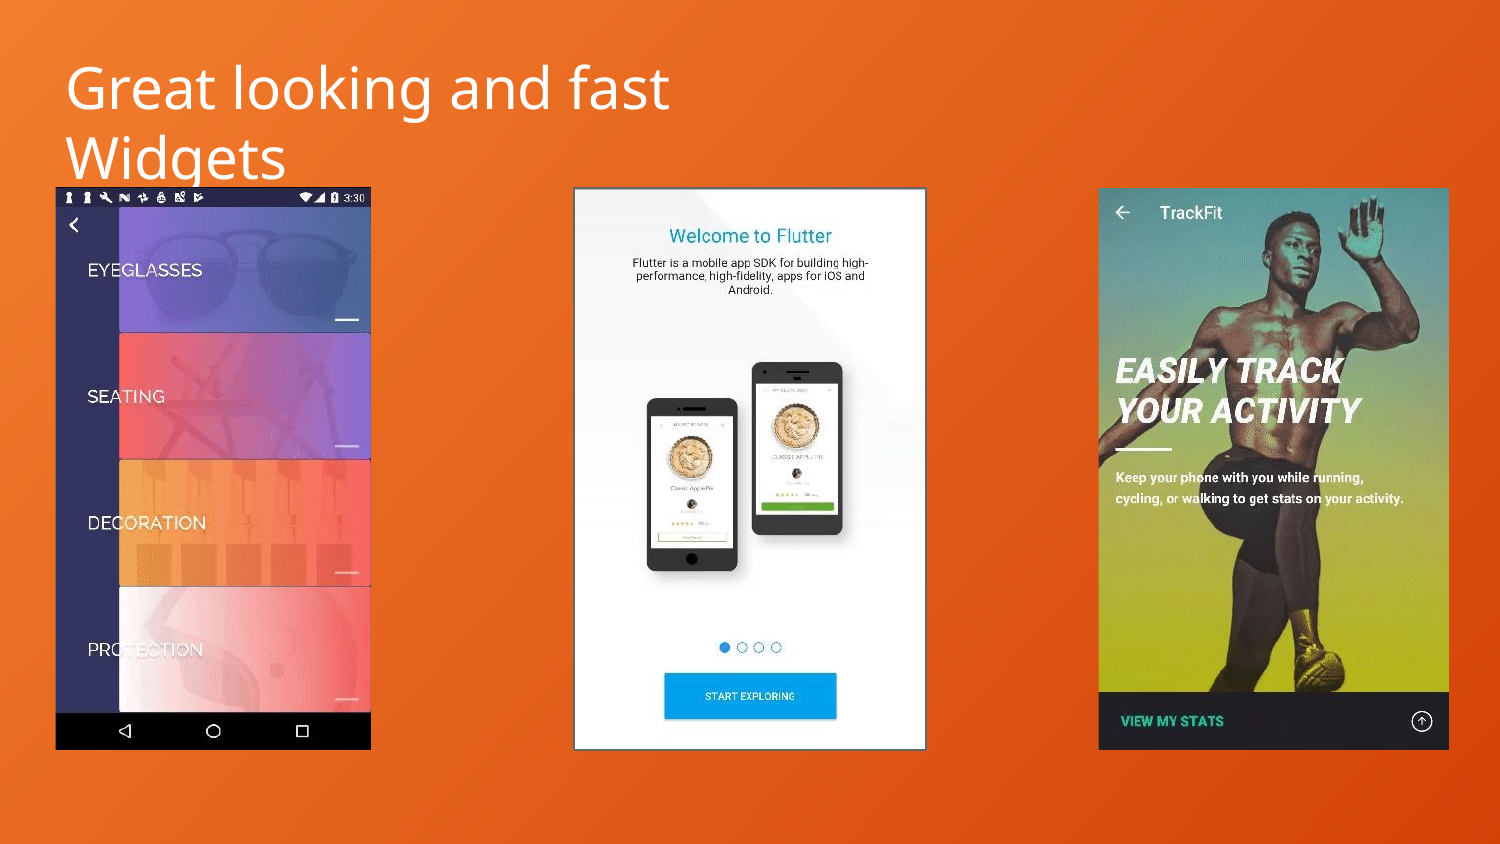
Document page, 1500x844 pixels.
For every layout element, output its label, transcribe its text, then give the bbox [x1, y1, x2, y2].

text_box [574, 188, 926, 751]
text_box [55, 187, 371, 750]
title Great looking and fast Widgets [63, 48, 864, 192]
text_box [1098, 188, 1449, 750]
